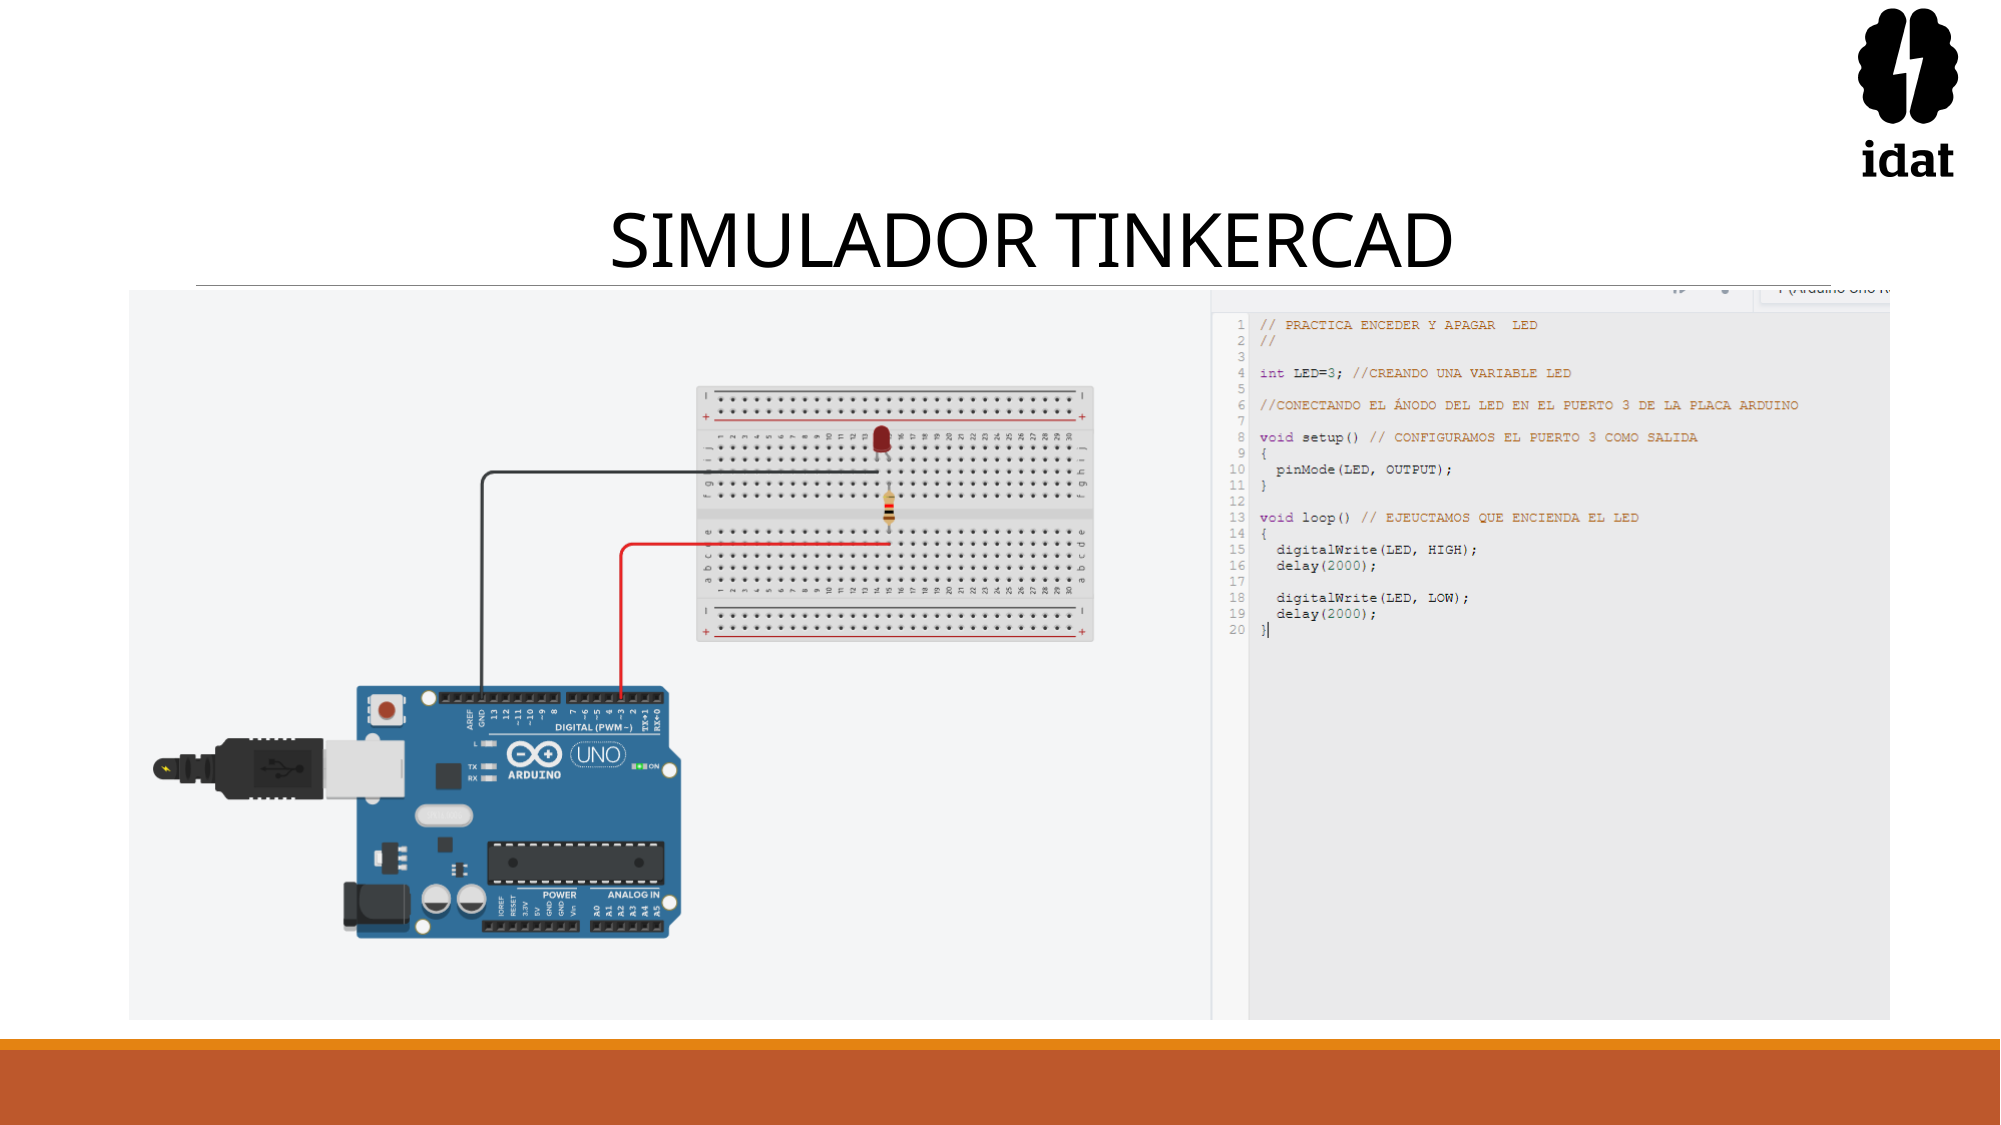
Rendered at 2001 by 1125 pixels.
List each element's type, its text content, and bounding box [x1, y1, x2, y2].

picture [1815, 0, 2000, 185]
title SIMULADOR TINKERCAD [208, 127, 1858, 288]
picture [129, 289, 1891, 1021]
